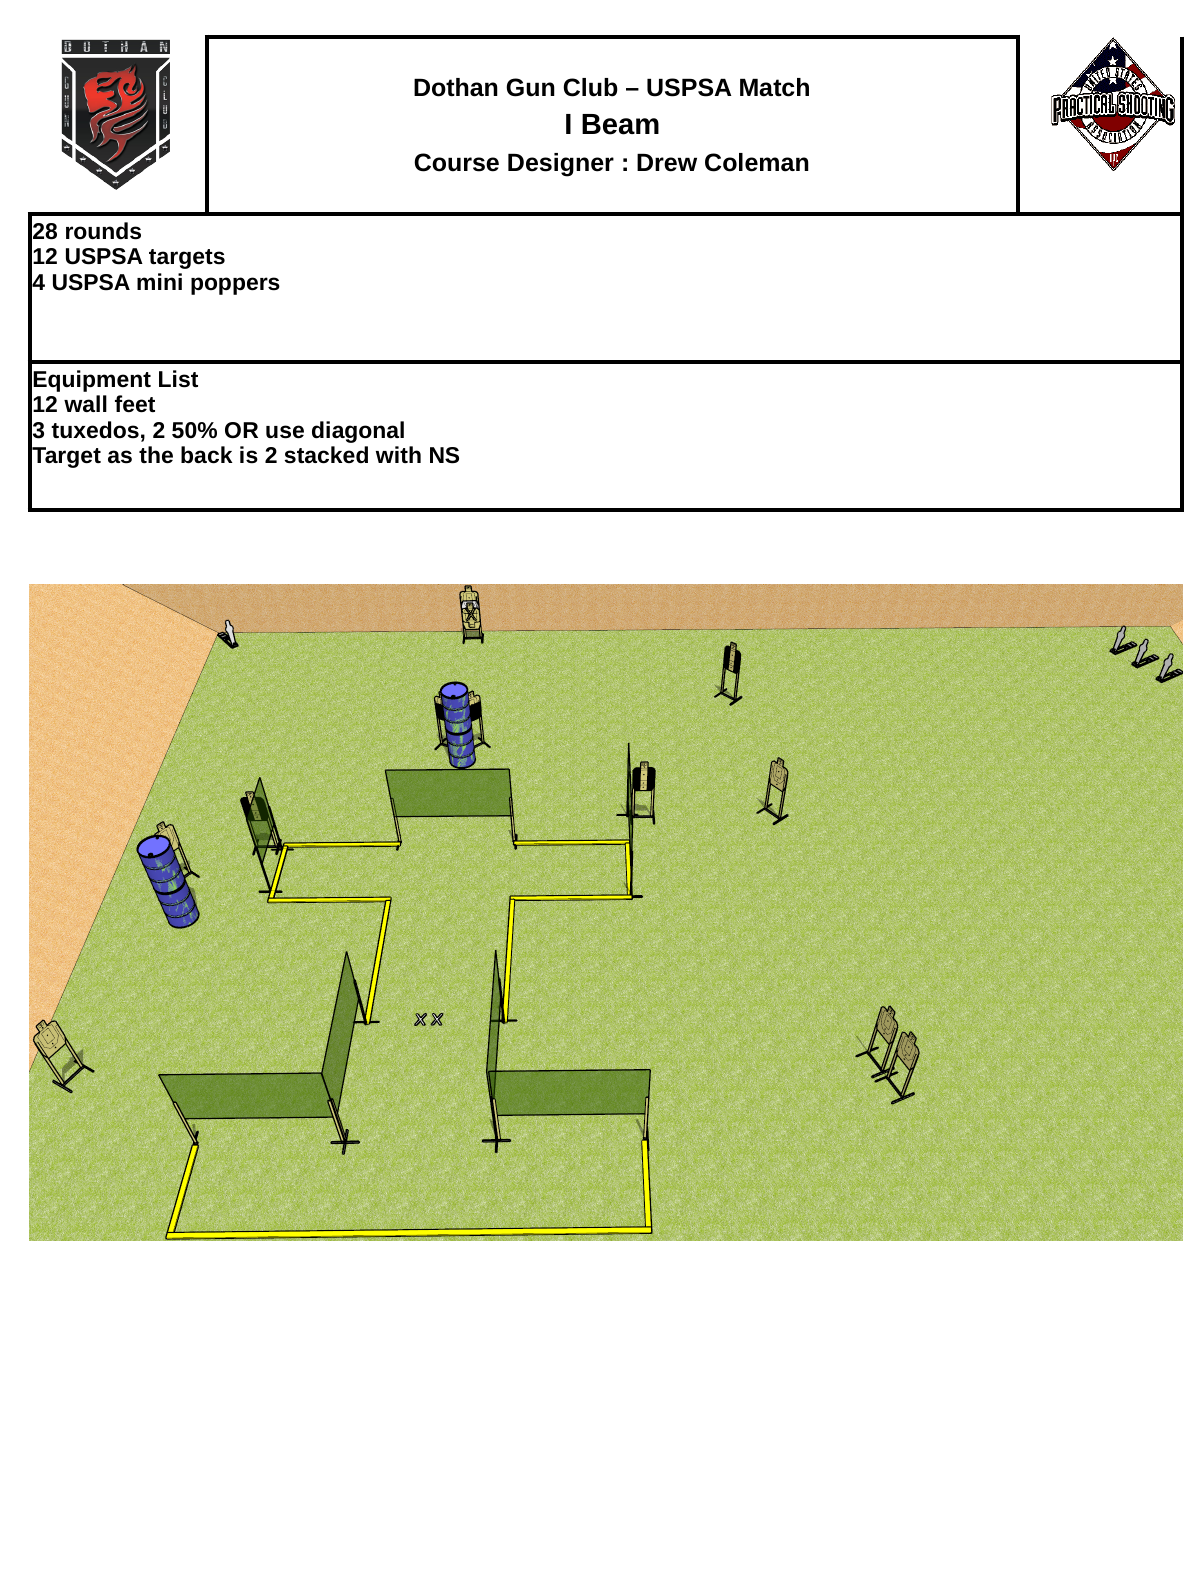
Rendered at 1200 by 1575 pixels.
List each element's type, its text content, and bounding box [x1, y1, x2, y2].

table_header Dothan Gun Club – USPSA Match I Beam Course Designer : Drew Coleman [209, 39, 1016, 212]
picture [1044, 36, 1183, 175]
table_cell Equipment List 12 wall feet 3 tuxedos, 2 50% OR use diagonal Target as the back is 2 stacked with NS [32, 364, 1180, 508]
table_header [30, 37, 205, 212]
table_header [1020, 37, 1180, 212]
picture [29, 584, 1183, 1241]
picture [58, 36, 173, 193]
table_cell 28 rounds 12 USPSA targets 4 USPSA mini poppers [32, 216, 1180, 360]
